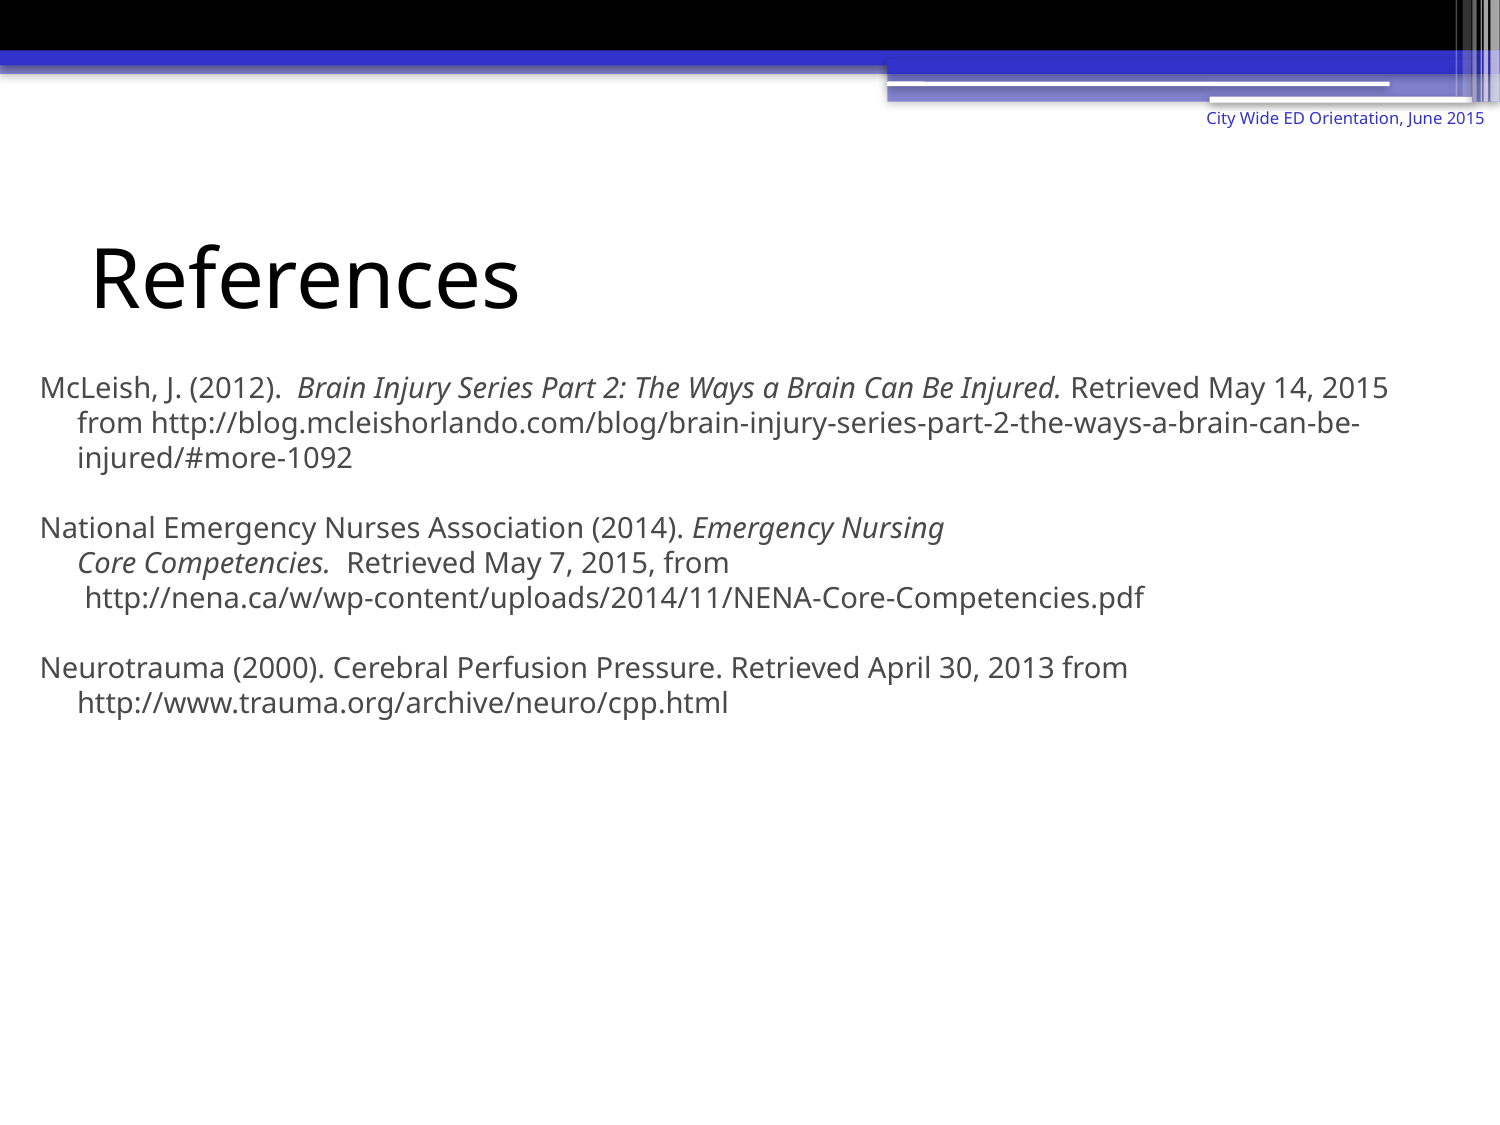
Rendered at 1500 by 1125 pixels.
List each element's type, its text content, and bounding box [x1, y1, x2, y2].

text_box McLeish, J. (2012). Brain Injury Series Part 2: The Ways a Brain Can Be Injured. Retrieved May 14, 2015 from http://blog.mcleishorlando.com/blog/brain-injury-series-part-2-the-ways-a-brain-can-be- injured/#more-1092 National Emergency Nurses Association (2014). Emergency Nursing Core Competencies. Retrieved May 7, 2015, from http://nena.ca/w/wp-content/uploads/2014/11/NENA-Core-Competencies.pdf Neurotrauma (2000). Cerebral Perfusion Pressure. Retrieved April 30, 2013 from http://www.trauma.org/archive/neuro/cpp.html [24, 362, 1450, 727]
title References [75, 187, 1425, 362]
footer City Wide ED Orientation, June 2015 [862, 100, 1500, 176]
